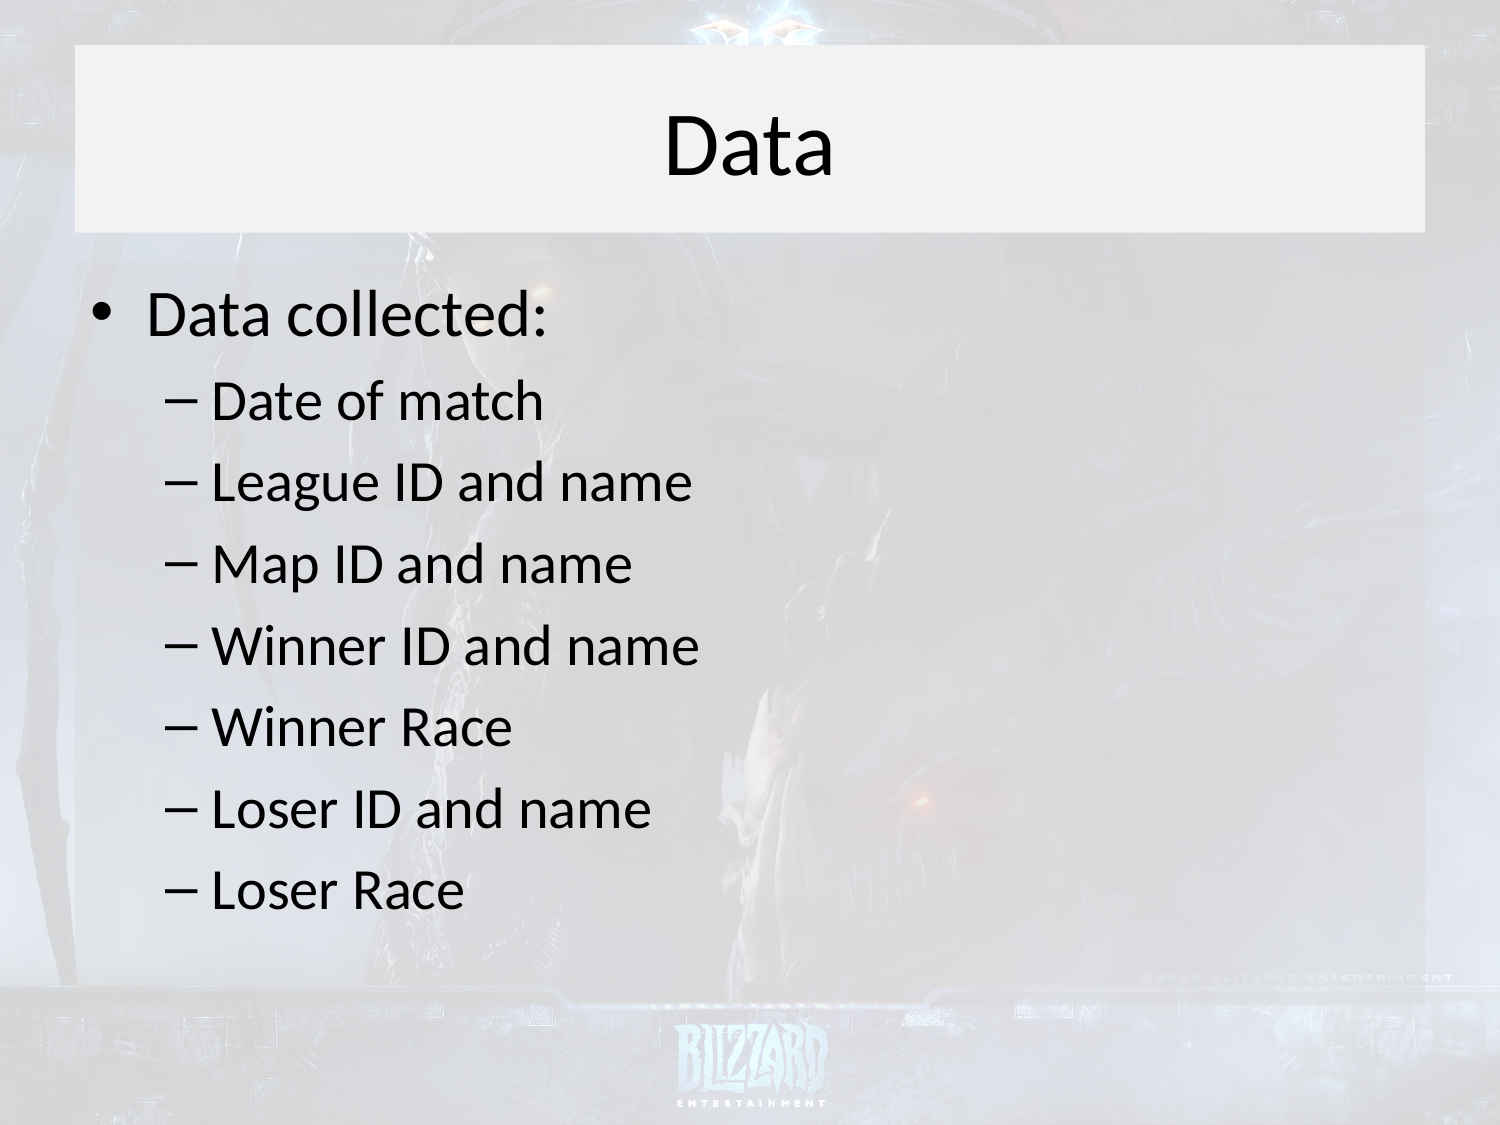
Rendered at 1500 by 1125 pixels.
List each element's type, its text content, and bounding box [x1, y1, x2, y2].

title Data [75, 45, 1425, 233]
list Data collected: Date of match League ID and name Map ID and name Winner ID and name Winner Race Loser ID and name Loser Race [75, 262, 1425, 1005]
